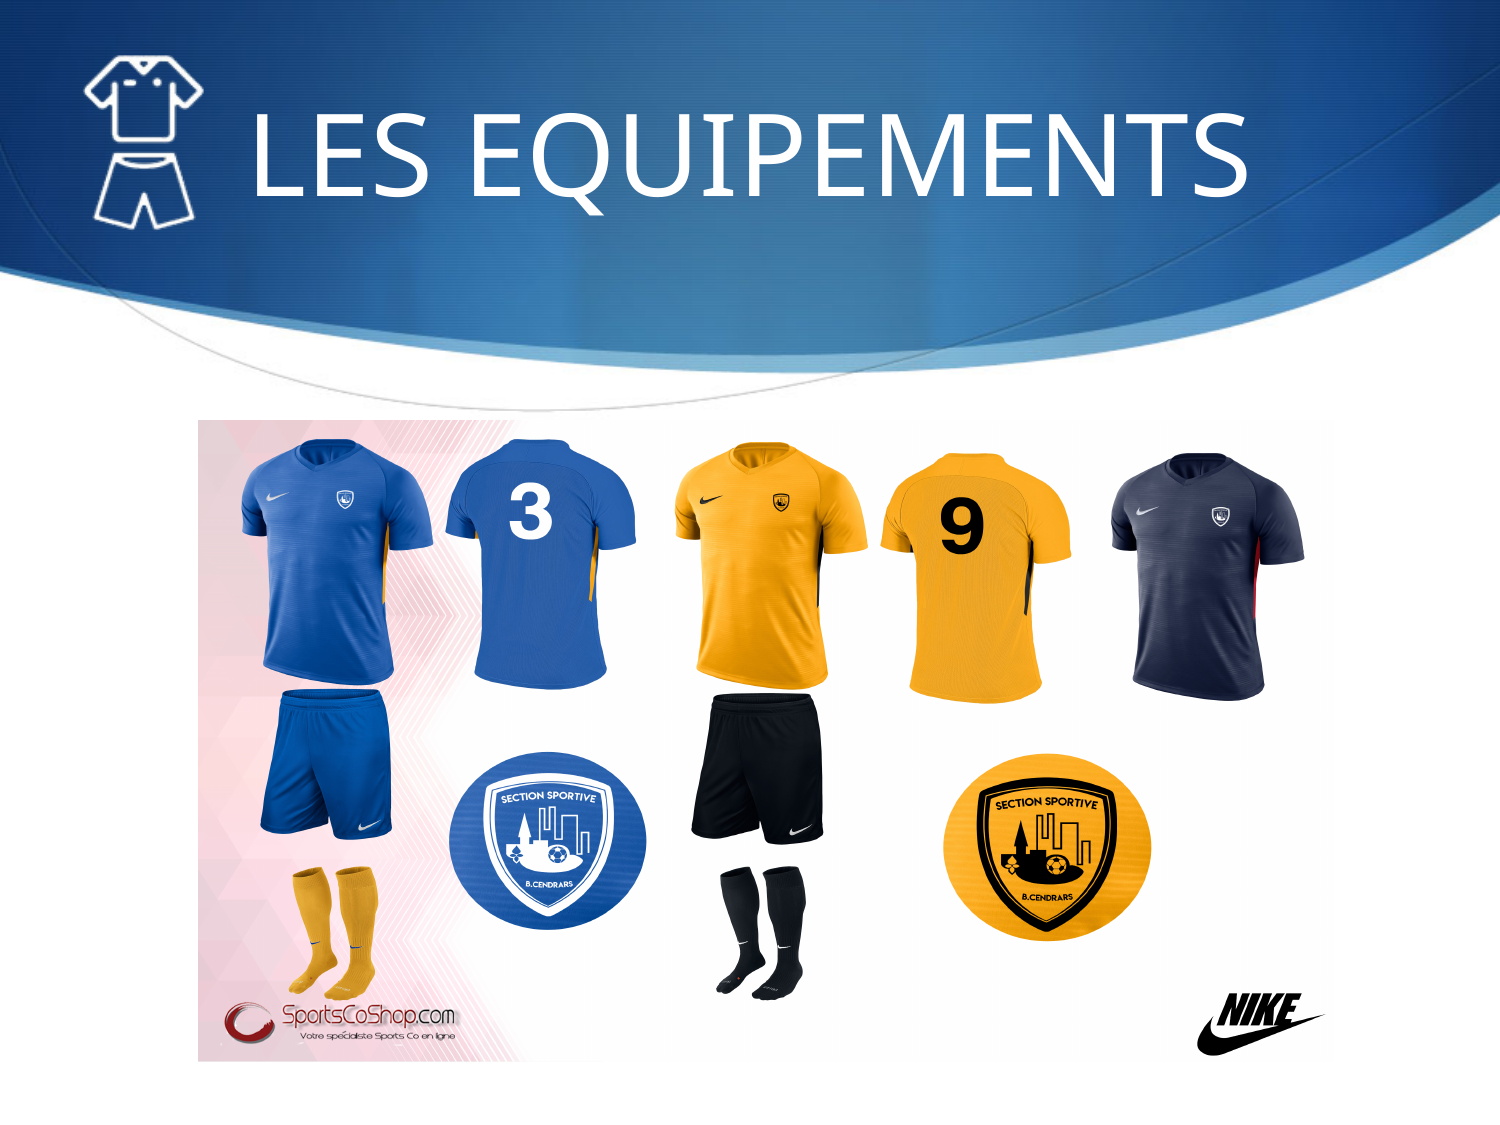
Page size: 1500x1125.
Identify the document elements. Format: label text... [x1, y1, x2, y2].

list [198, 420, 1336, 1062]
picture [0, 0, 1500, 1125]
title LES EQUIPEMENTS [307, 56, 1425, 245]
